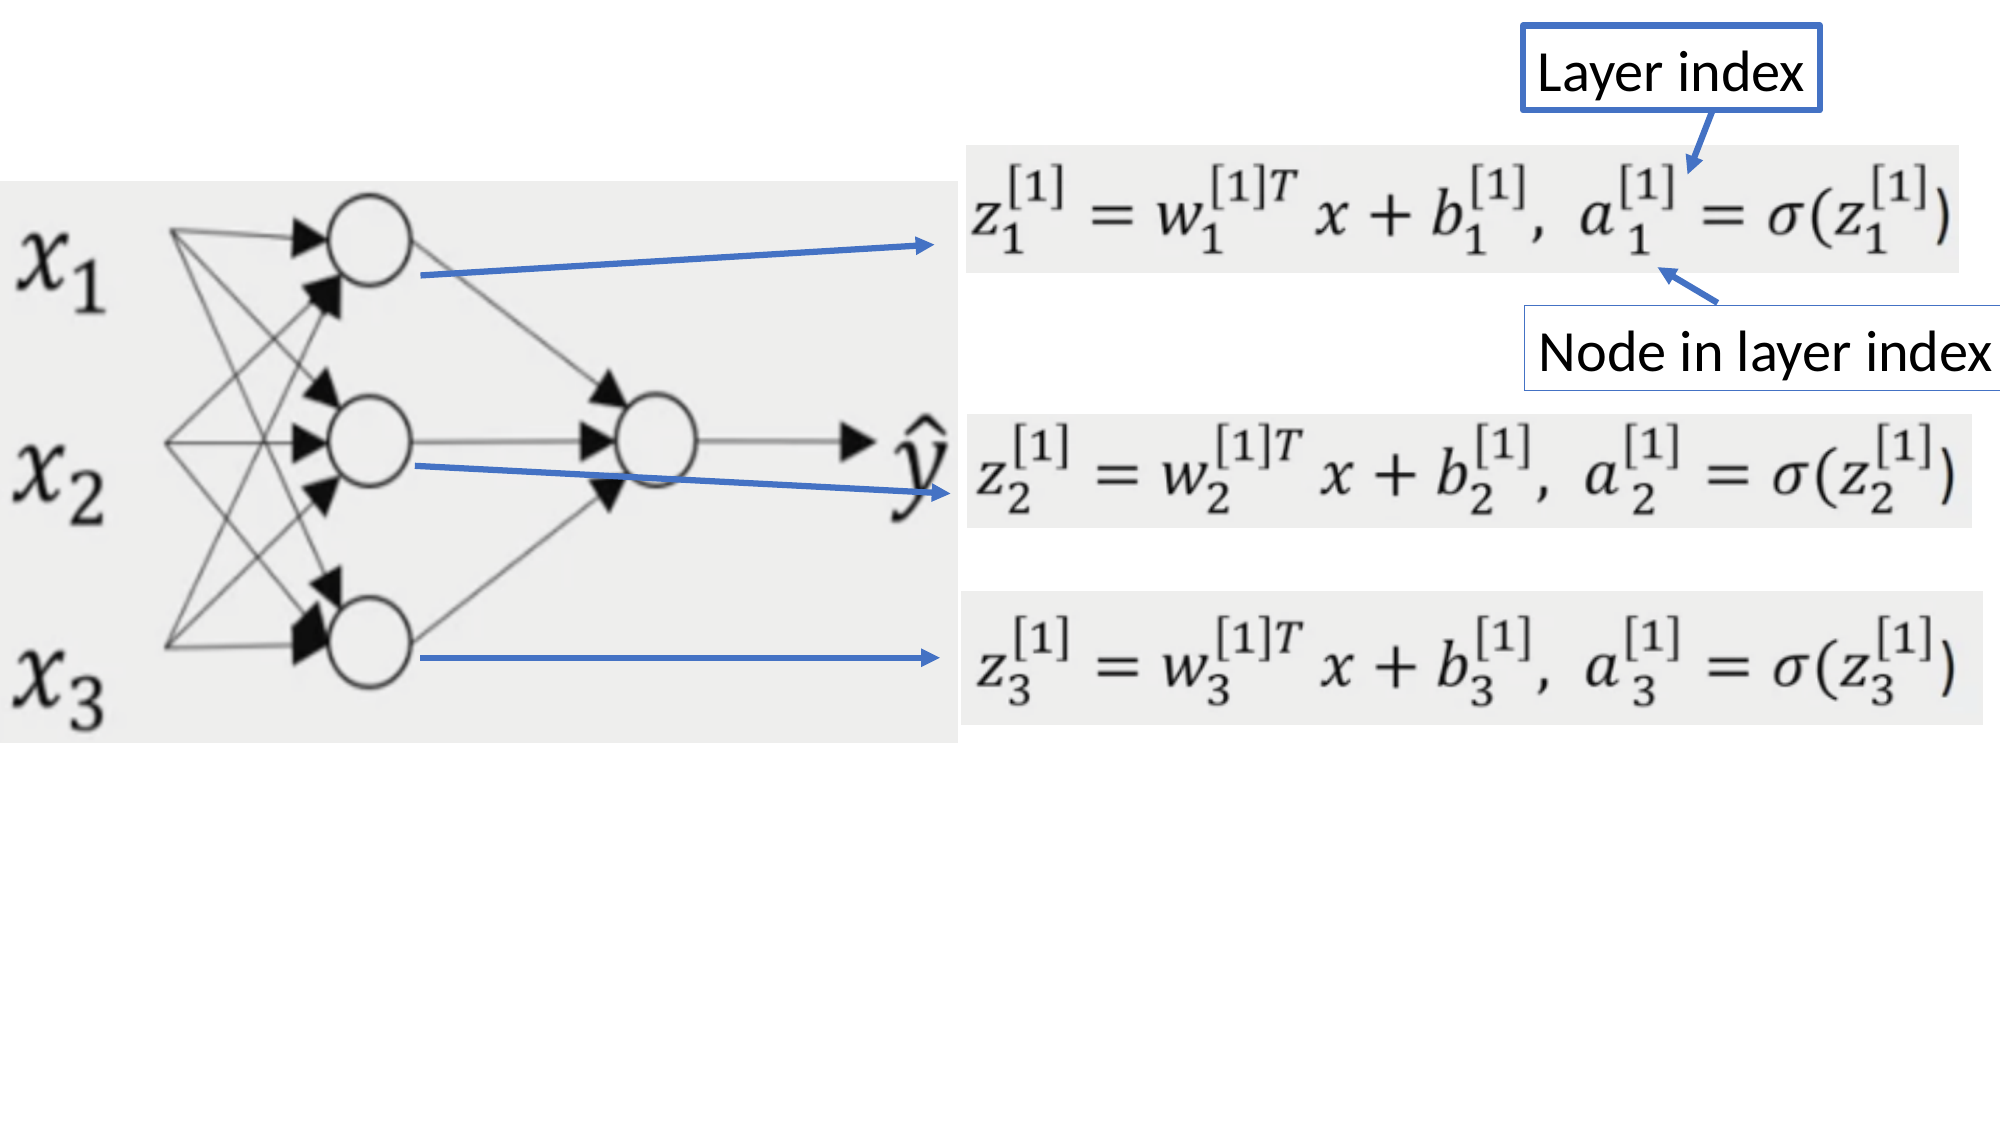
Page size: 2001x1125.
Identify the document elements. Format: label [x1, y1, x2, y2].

picture [961, 591, 1983, 725]
text_box [966, 25, 2000, 392]
picture [967, 414, 1972, 528]
text_box [420, 244, 935, 276]
picture [0, 181, 958, 743]
text_box [414, 465, 951, 494]
